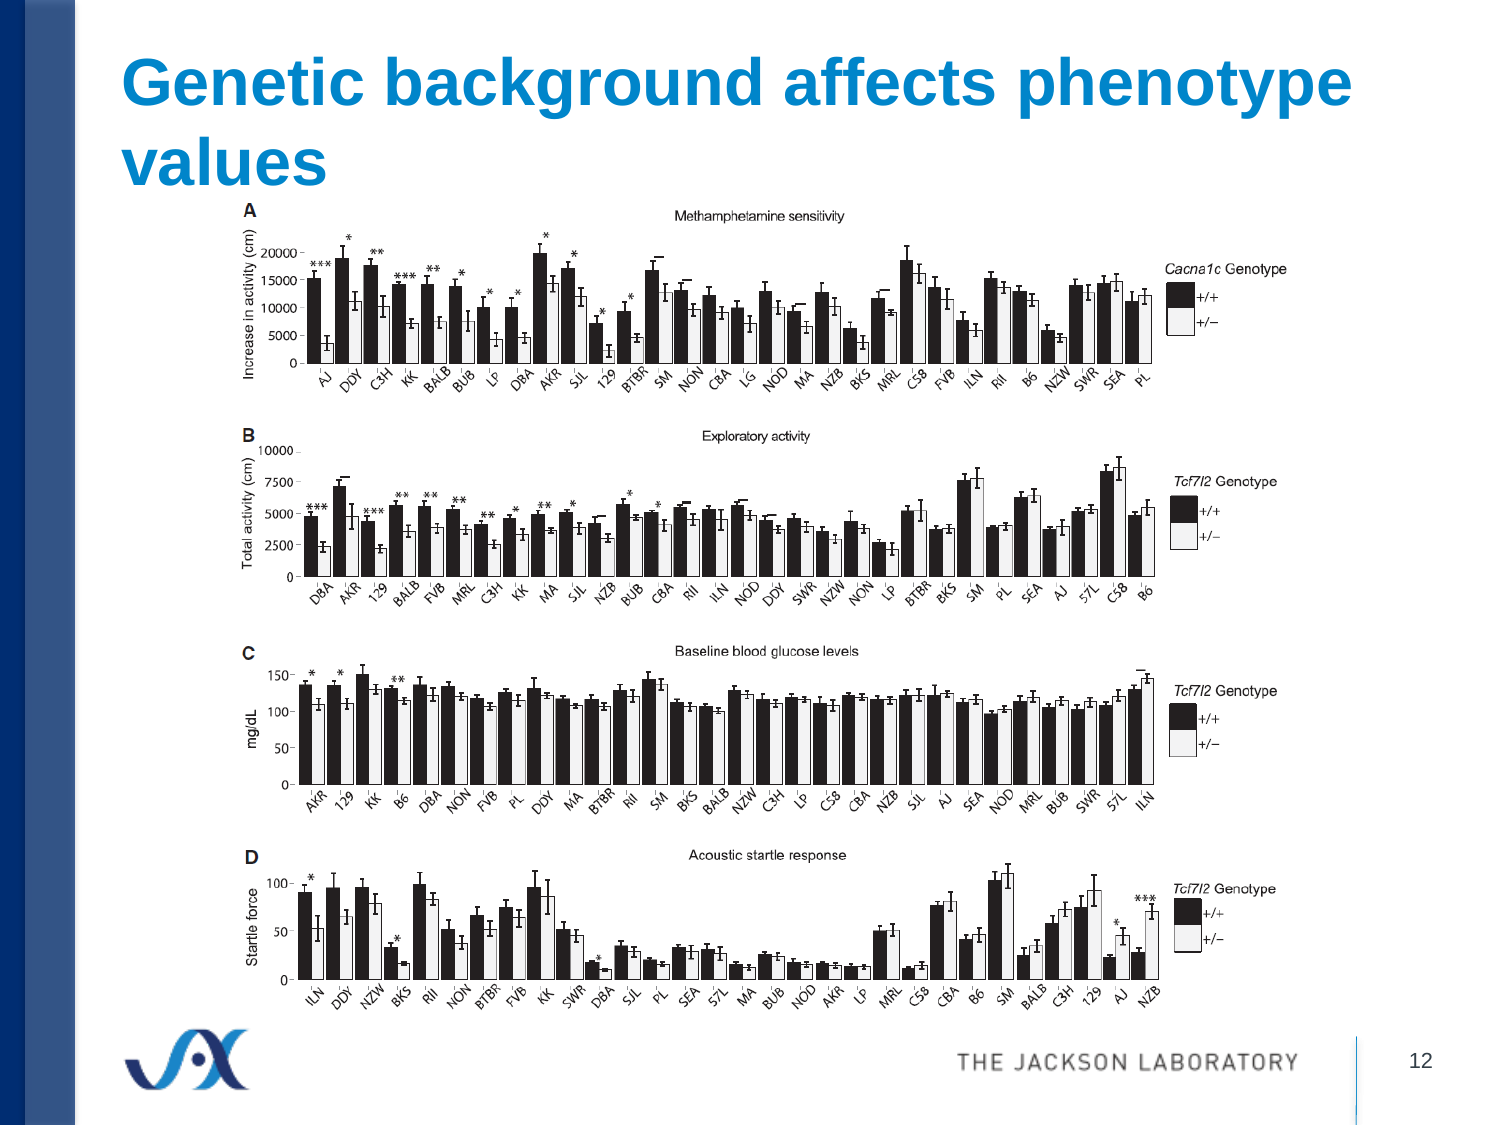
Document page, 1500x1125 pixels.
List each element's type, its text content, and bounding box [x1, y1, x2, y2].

picture [957, 1051, 1097, 1076]
slide_number 12 [1097, 1030, 1448, 1091]
title Genetic background affects phenotype values [121, 114, 1415, 207]
picture [110, 191, 1292, 1106]
